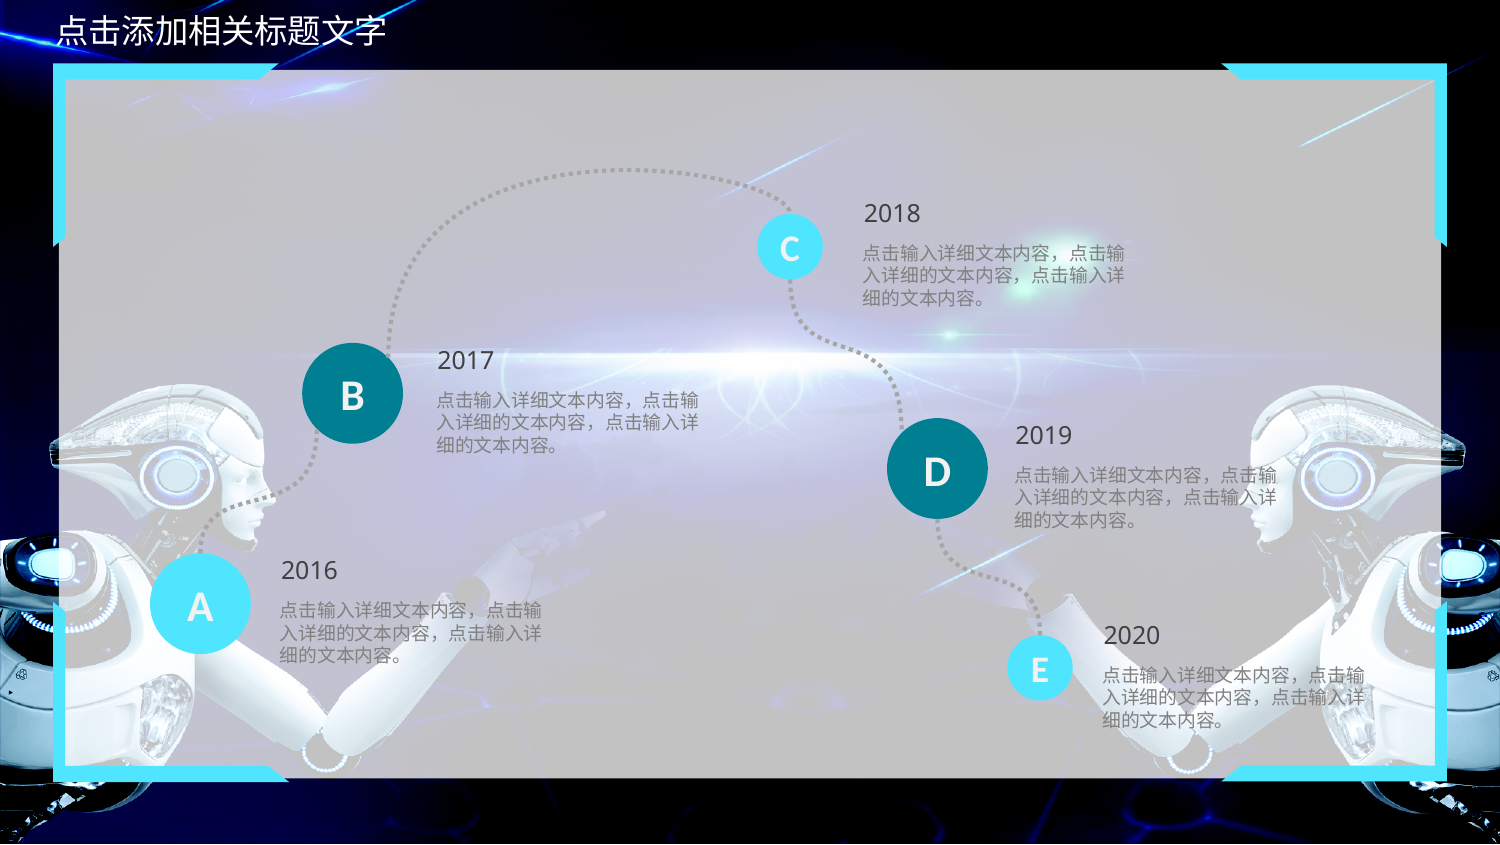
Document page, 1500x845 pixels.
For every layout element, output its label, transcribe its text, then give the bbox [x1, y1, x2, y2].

text_box B [300, 340, 406, 446]
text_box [930, 525, 1048, 629]
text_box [517, 84, 662, 488]
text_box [196, 432, 321, 550]
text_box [665, 336, 716, 465]
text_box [264, 547, 560, 676]
picture [0, 0, 1500, 844]
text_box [768, 300, 923, 413]
text_box A [147, 551, 253, 657]
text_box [847, 189, 1143, 318]
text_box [421, 336, 512, 465]
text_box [999, 412, 1294, 540]
text_box E [1005, 634, 1075, 703]
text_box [1087, 611, 1382, 740]
text_box D [884, 416, 990, 521]
text_box C [755, 211, 825, 282]
